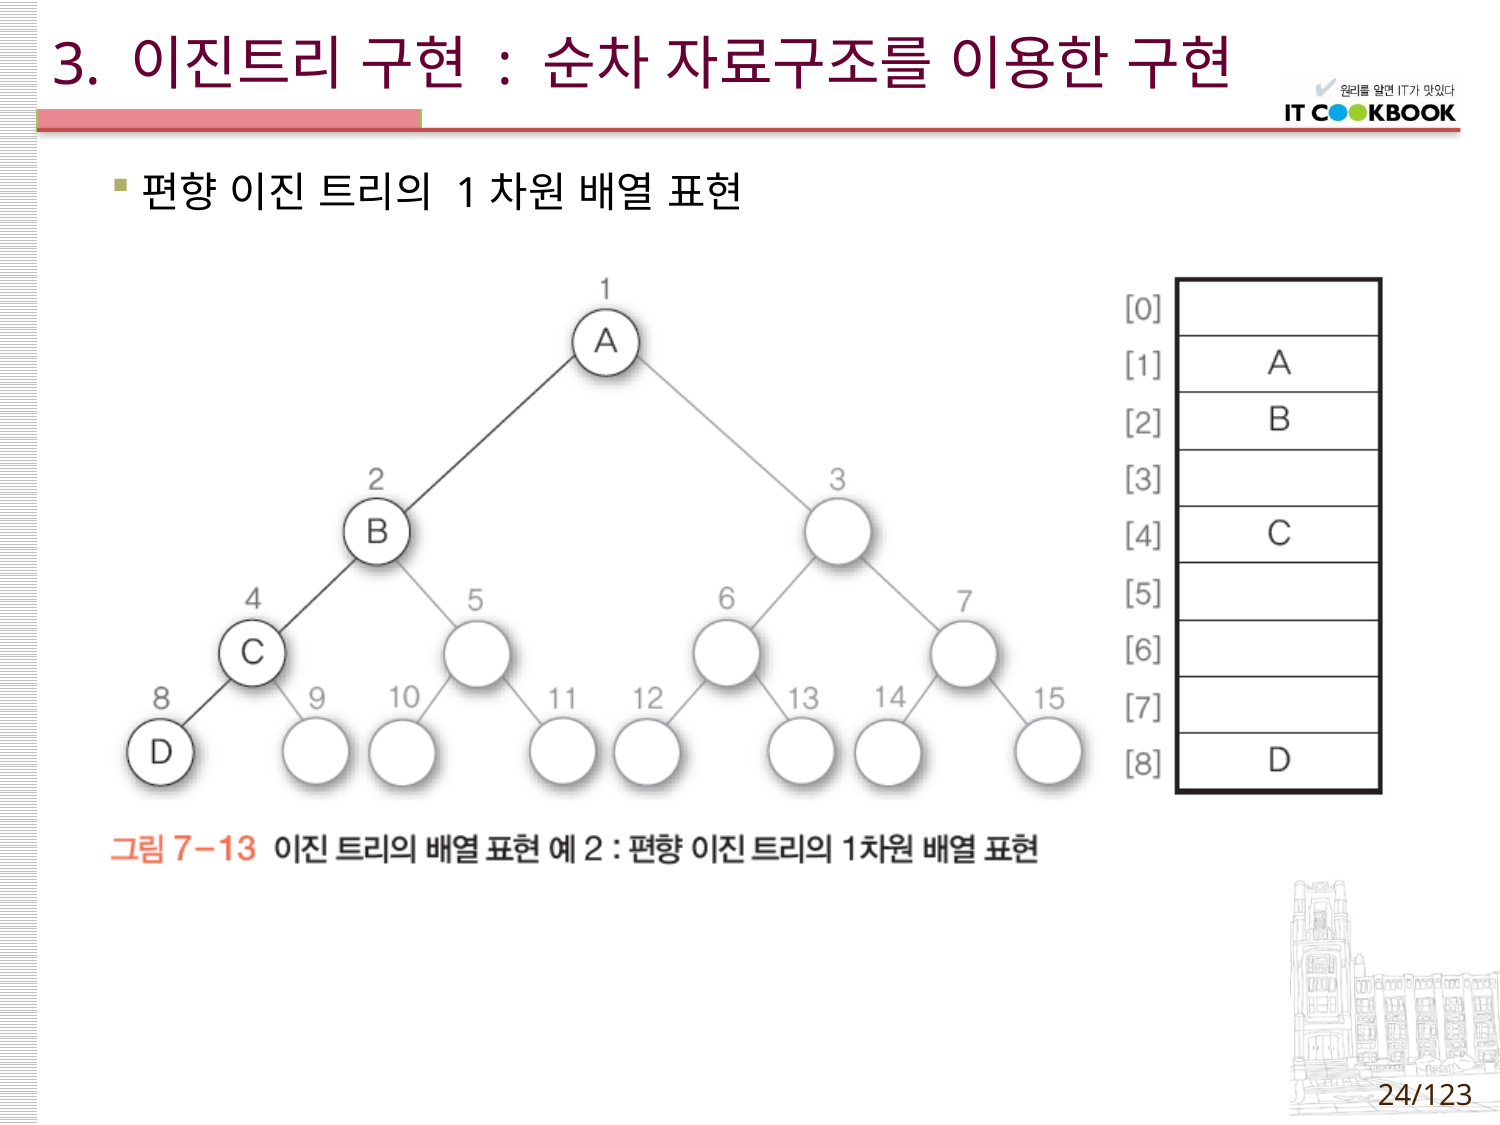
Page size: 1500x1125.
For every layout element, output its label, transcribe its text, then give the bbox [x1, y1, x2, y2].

picture [1290, 874, 1500, 1125]
picture [1281, 109, 1459, 123]
picture [1397, 1091, 1405, 1098]
title 3. 이진트리 구현 : 순차 자료구조를 이용한 구현 [37, 13, 1459, 109]
list 편향 이진 트리의 1차원 배열 표현 [37, 152, 1463, 1091]
picture [102, 267, 1398, 870]
